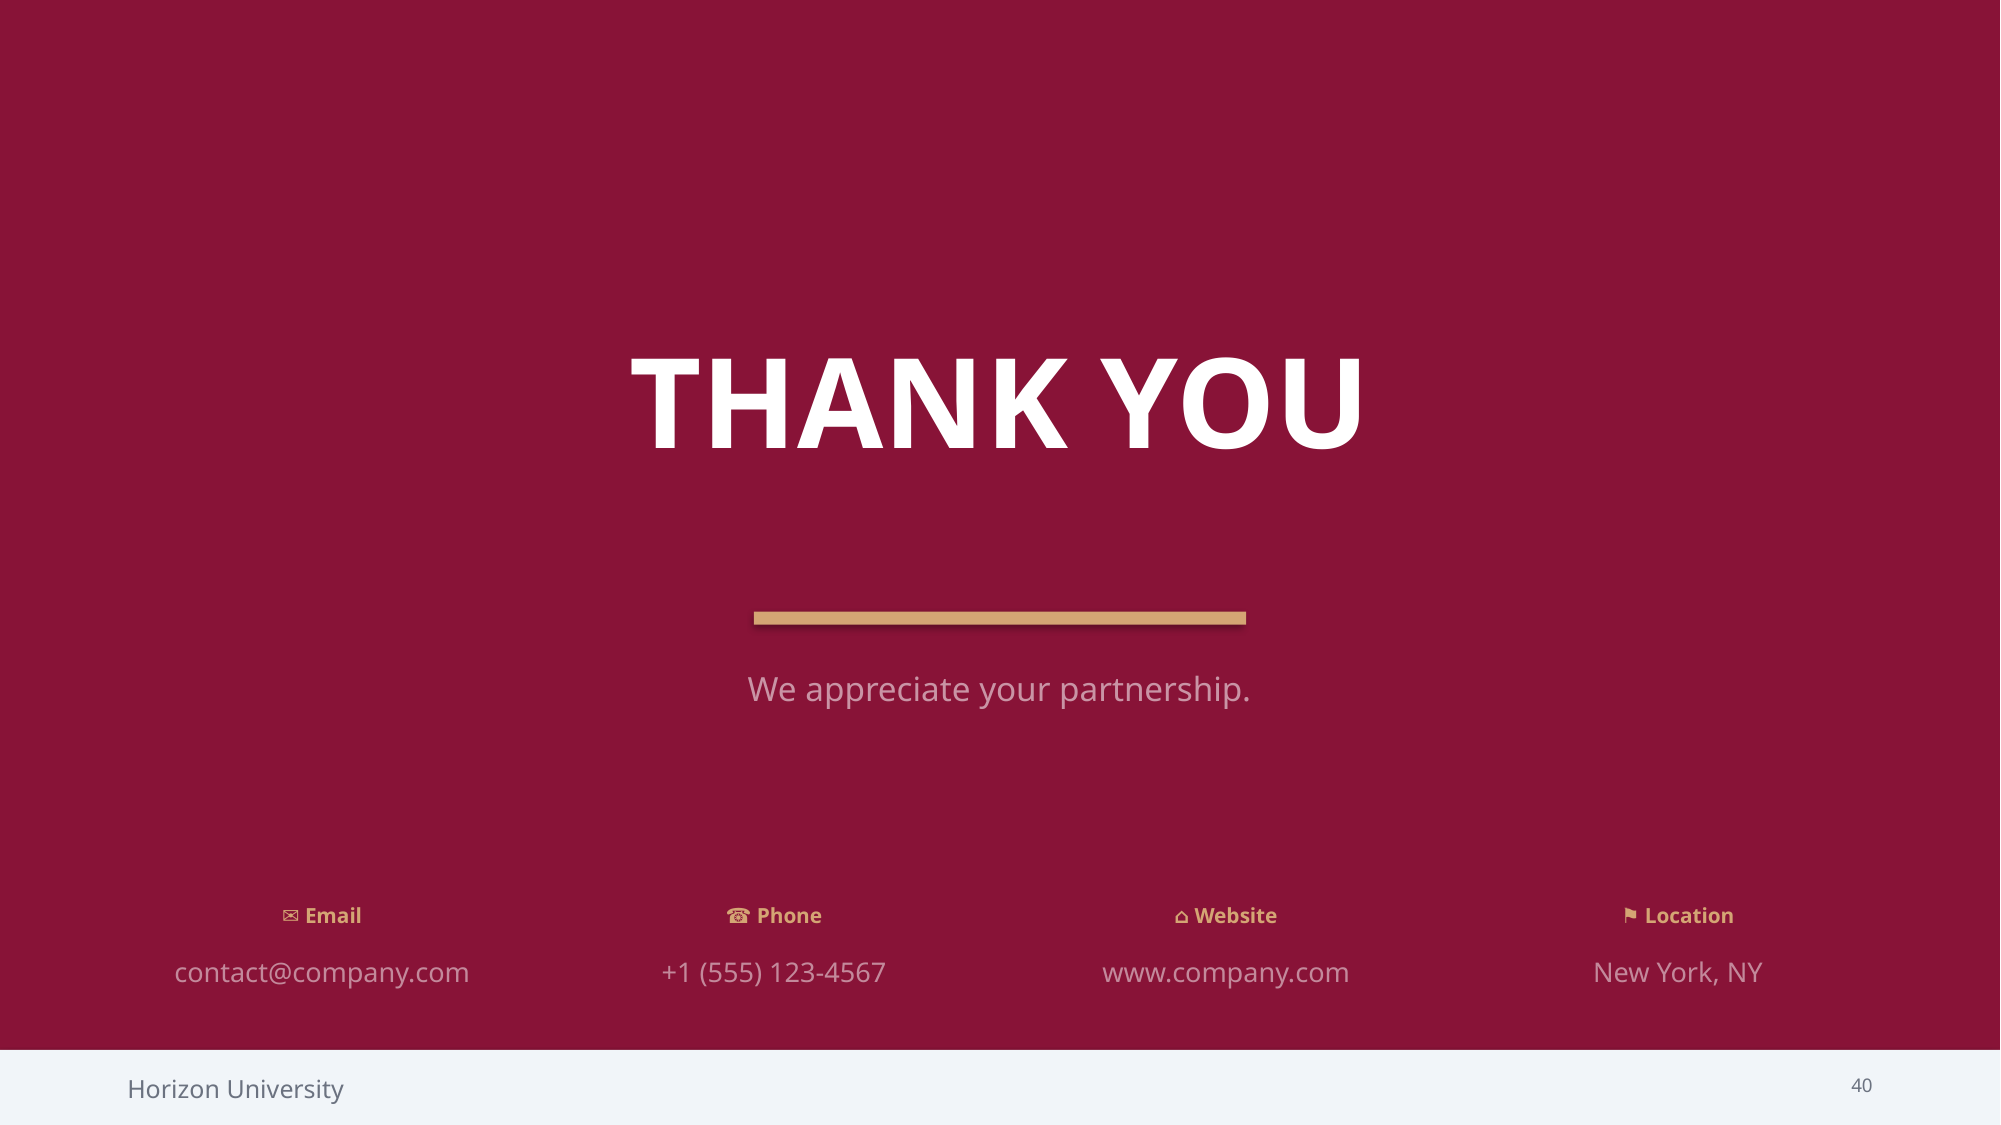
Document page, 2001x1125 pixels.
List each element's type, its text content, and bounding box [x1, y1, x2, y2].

text_box 40 [1821, 1066, 1888, 1104]
text_box [0, 1049, 2000, 1125]
text_box ☎ Phone [564, 895, 984, 936]
text_box +1 (555) 123-4567 [564, 947, 984, 995]
text_box ⌂ Website [1016, 895, 1436, 936]
text_box [753, 611, 1247, 625]
text_box [0, 0, 2000, 1049]
text_box New York, NY [1468, 947, 1888, 995]
text_box www.company.com [1016, 947, 1436, 995]
text_box contact@company.com [112, 947, 532, 995]
text_box ⚑ Location [1468, 895, 1888, 936]
text_box We appreciate your partnership. [276, 660, 1724, 716]
text_box THANK YOU [112, 316, 1888, 482]
text_box ✉ Email [112, 895, 532, 936]
text_box HORIZON UNIVERSITY [112, 1042, 1888, 1049]
text_box Horizon University [112, 1066, 605, 1112]
